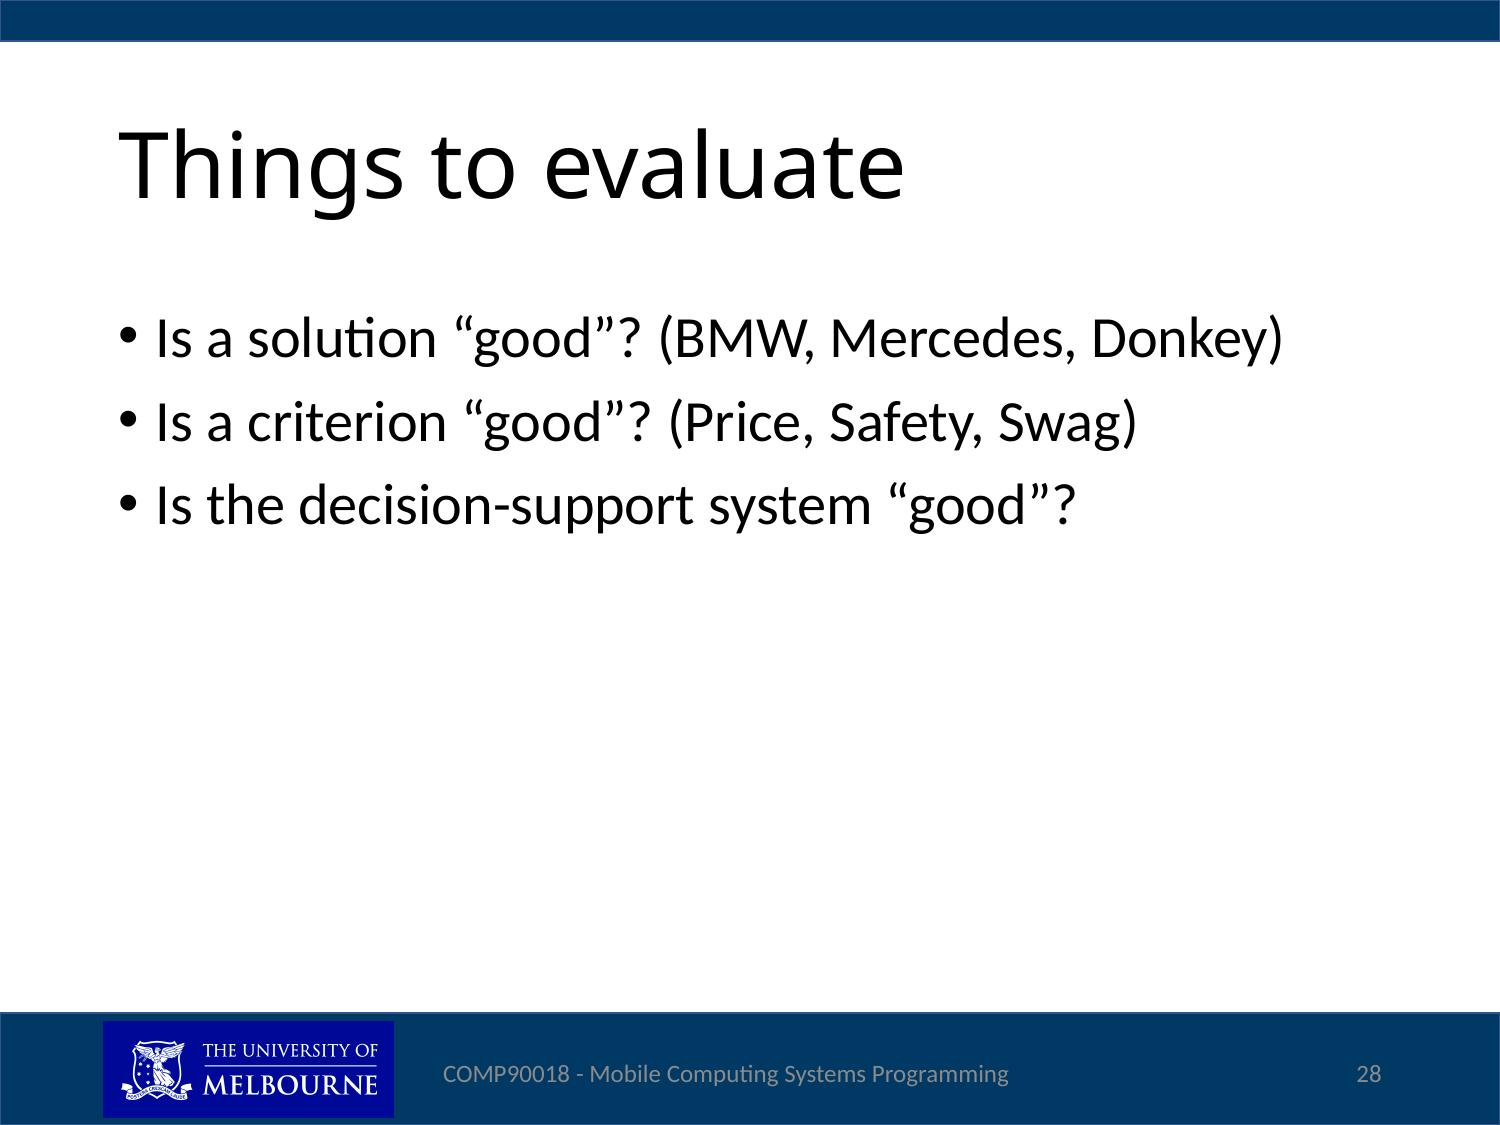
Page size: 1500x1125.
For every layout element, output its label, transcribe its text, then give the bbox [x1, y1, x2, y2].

title Things to evaluate [103, 59, 1397, 278]
slide_number 28 [1059, 1042, 1397, 1103]
picture [103, 1021, 394, 1118]
footer COMP90018 - Mobile Computing Systems Programming [393, 1042, 1059, 1103]
list Is a solution “good”? (BMW, Mercedes, Donkey) Is a criterion “good”? (Price, Safety, Swag) Is the decision-support system “good”? [103, 299, 1397, 1014]
